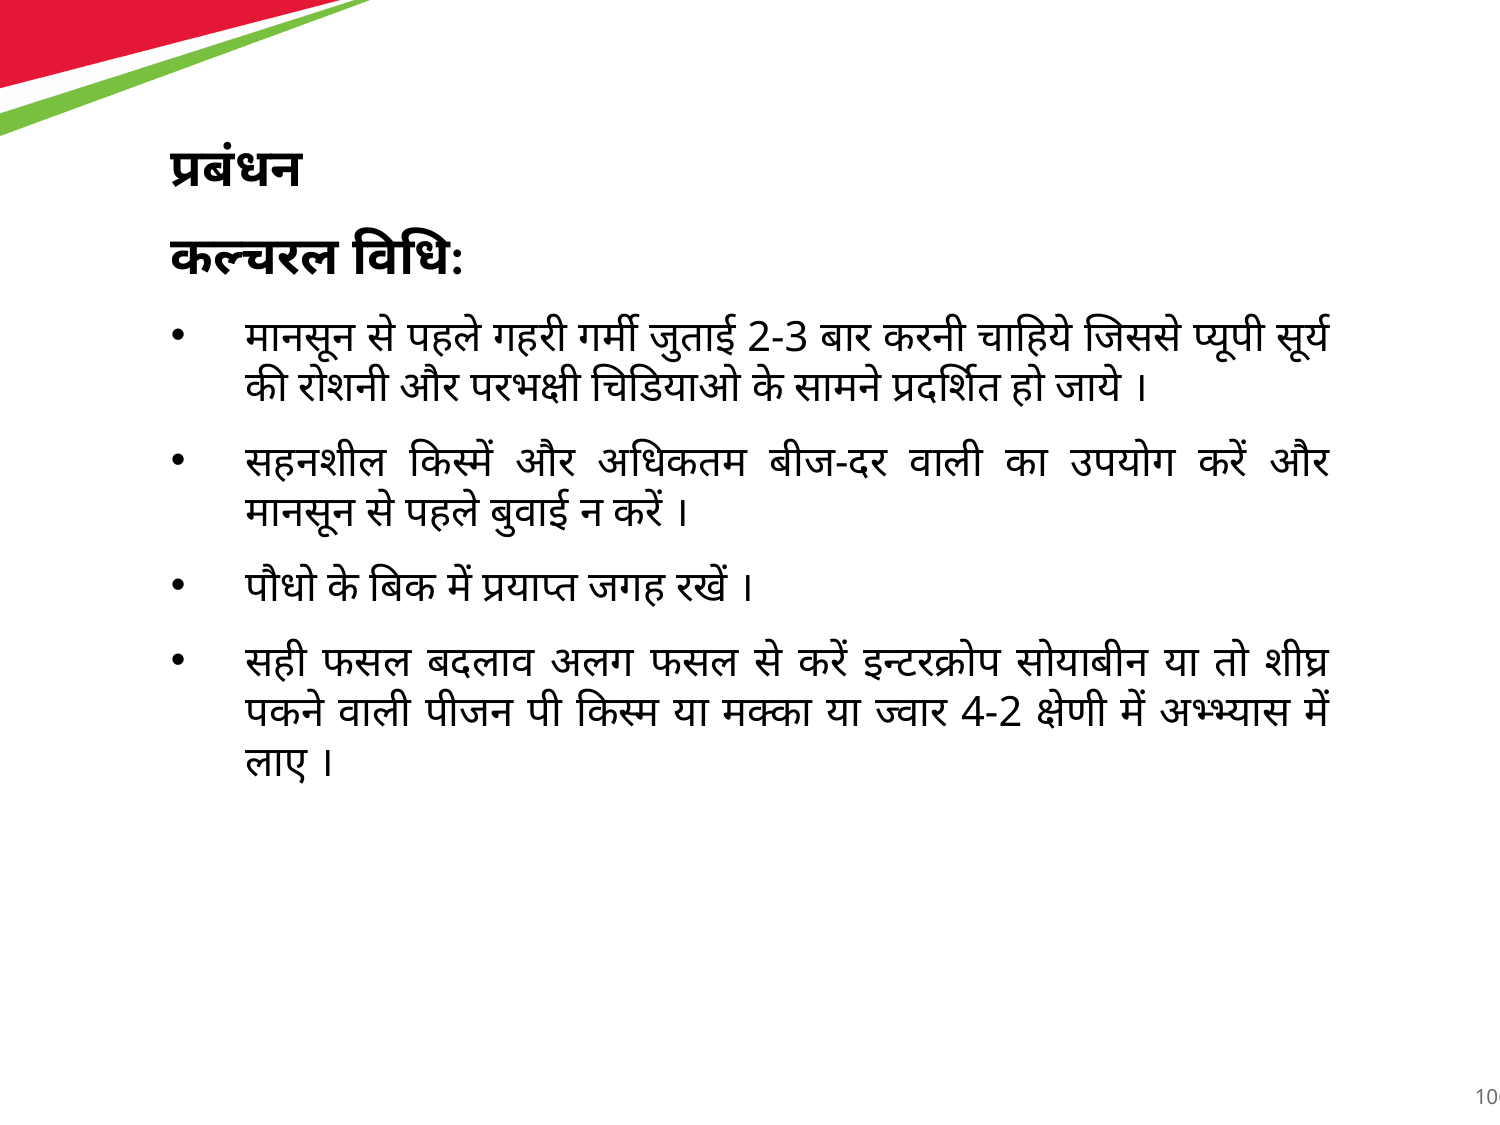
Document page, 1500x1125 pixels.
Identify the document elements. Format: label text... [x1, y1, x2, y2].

text_box प्रबंधन कल्चरल विधि: मानसून से पहले गहरी गर्मी जुताई 2-3 बार करनी चाहिये जिससे प्यूपी सूर्य की रोशनी और परभक्षी चिडियाओ के सामने प्रदर्शित हो जाये । सहनशील किस्में और अधिकतम बीज-दर वाली का उपयोग करें और मानसून से पहले बुवाई न करें । पौधो के बिक में प्रयाप्त जगह रखें । सही फसल बदलाव अलग फसल से करें इन्टरक्रोप सोयाबीन या तो शीघ्र पकने वाली पीजन पी किस्म या मक्का या ज्वार 4-2 क्षेणी में अभ्भ्यास में लाए । [156, 127, 1344, 792]
picture [0, 0, 373, 136]
